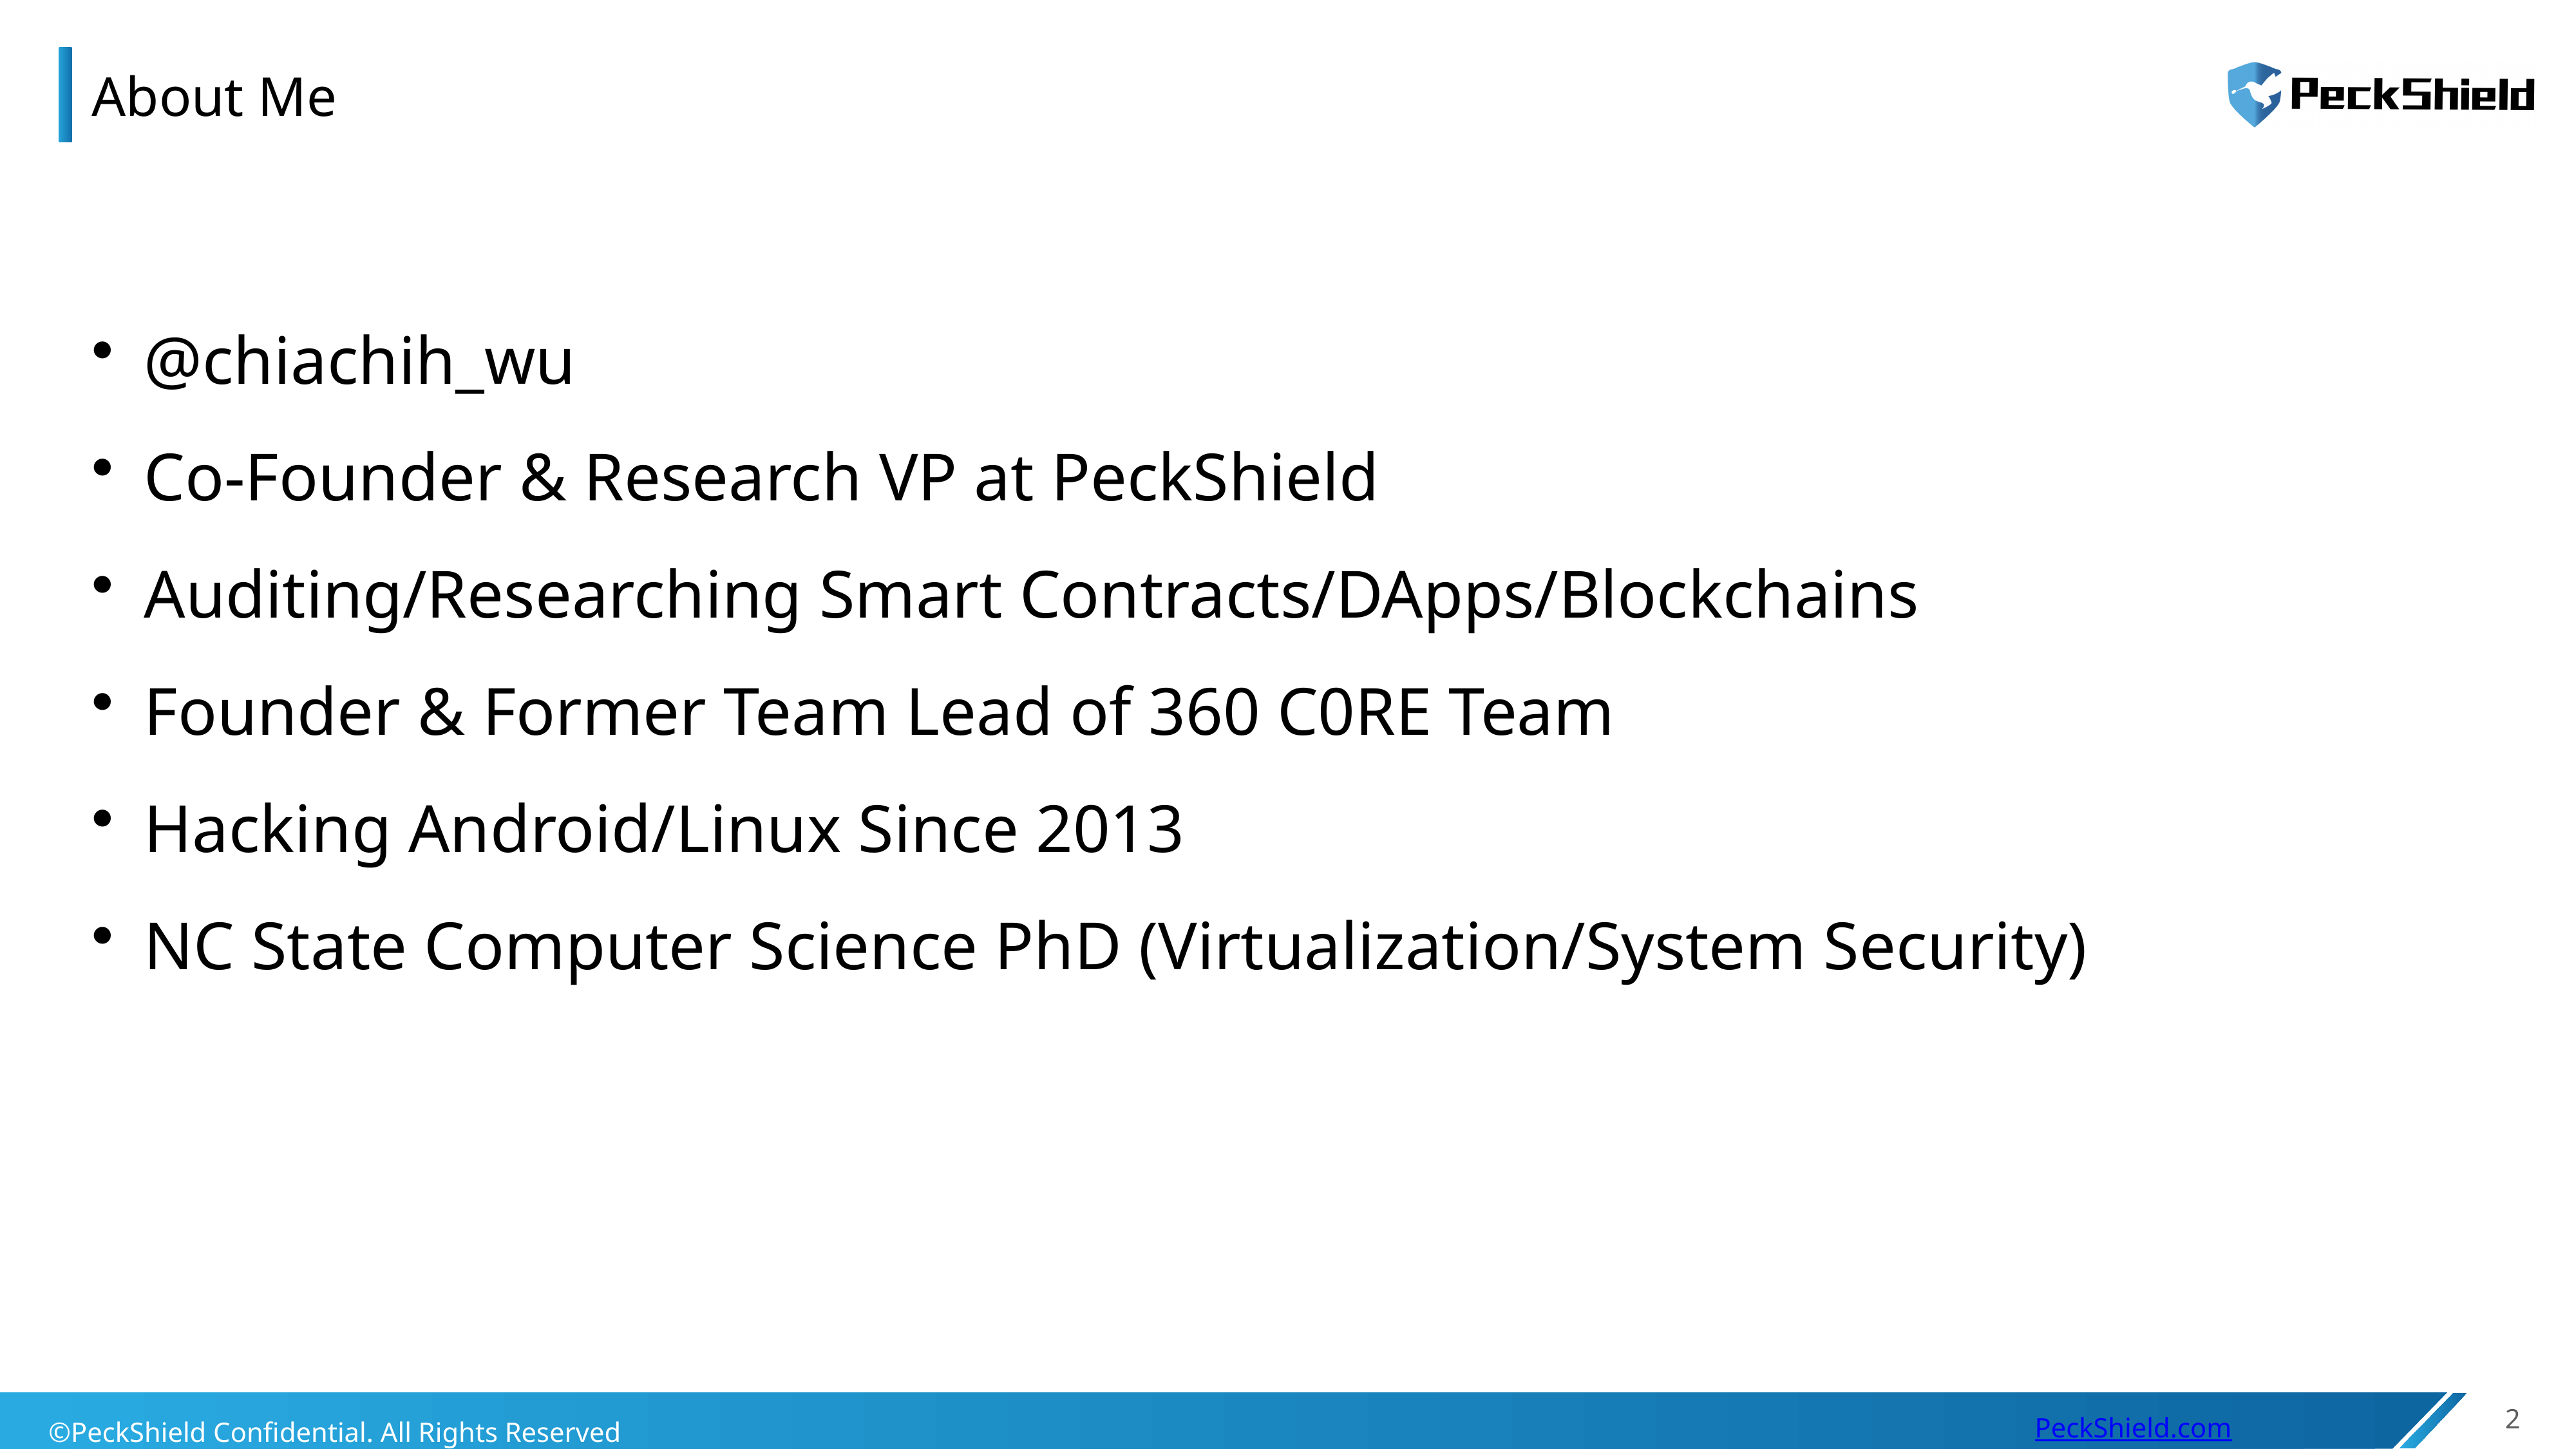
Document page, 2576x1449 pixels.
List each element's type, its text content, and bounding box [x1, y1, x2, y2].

list @chiachih_wu Co-Founder & Research VP at PeckShield Auditing/Researching Smart Contracts/DApps/Blockchains Founder & Former Team Lead of 360 C0RE Team Hacking Android/Linux Since 2013 NC State Computer Science PhD (Virtualization/System Security) [86, 234, 2490, 1028]
picture [2226, 61, 2536, 129]
slide_number 2 [2498, 1396, 2528, 1445]
title About Me [86, 47, 1410, 143]
